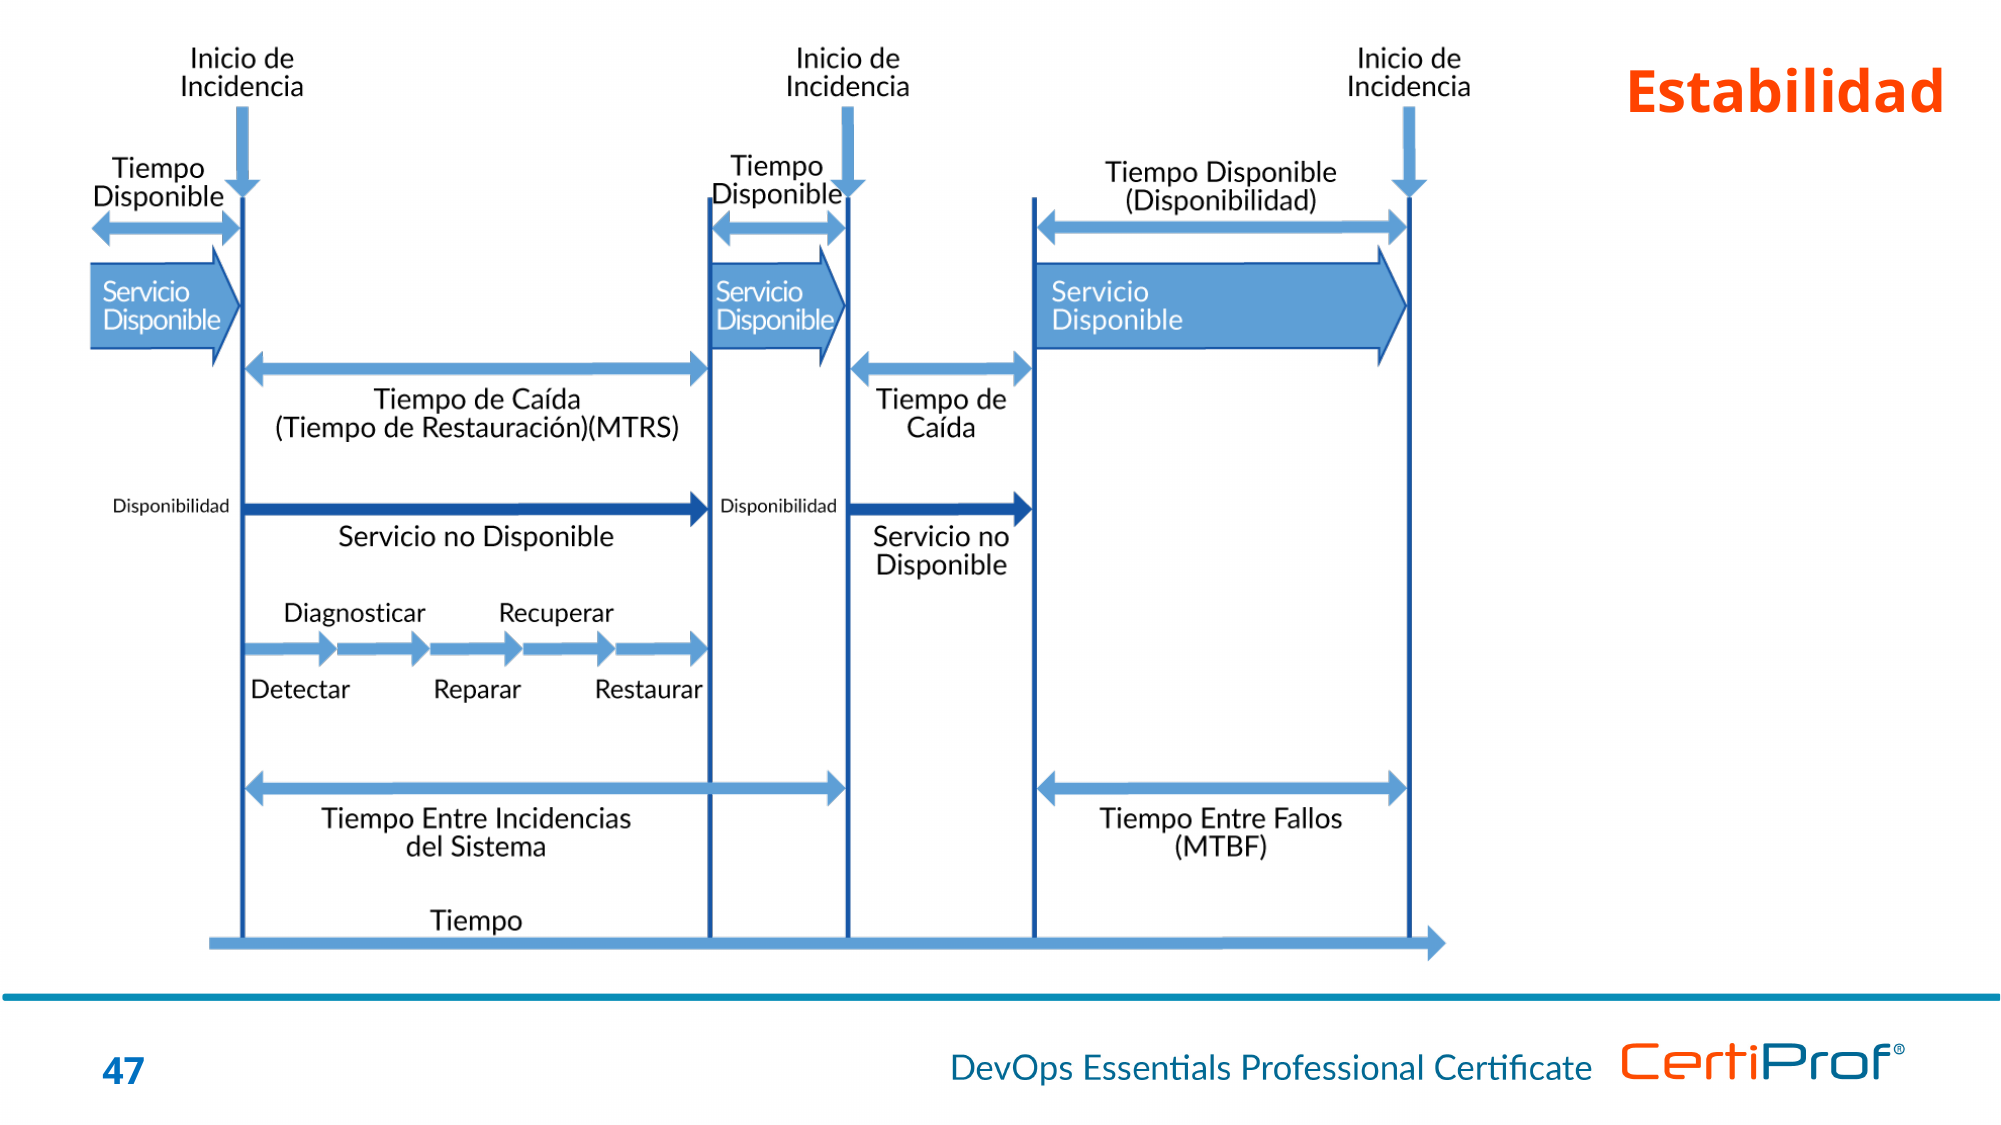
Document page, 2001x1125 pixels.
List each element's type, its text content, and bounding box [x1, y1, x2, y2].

text_box Estabilidad [1524, 46, 1961, 133]
picture [0, 0, 2001, 1125]
